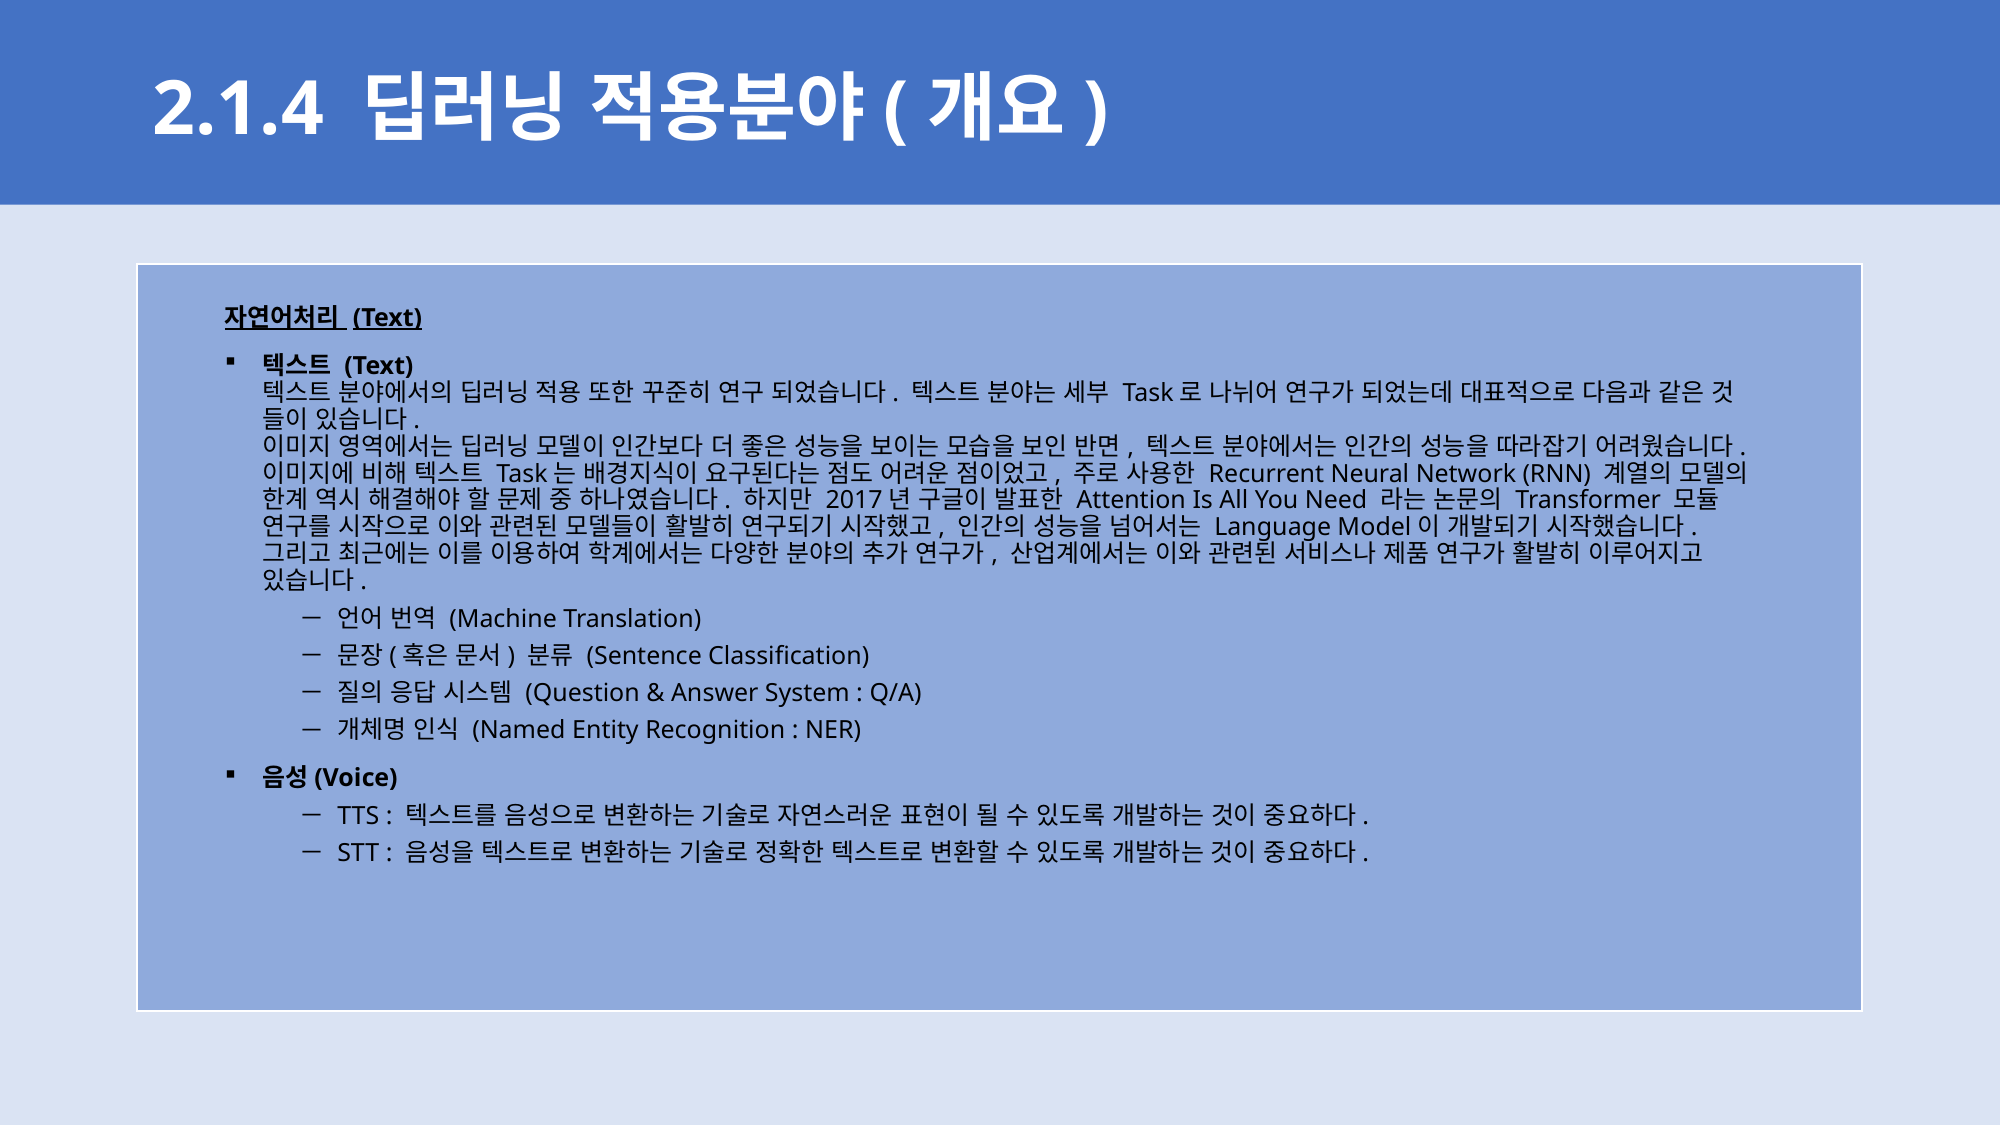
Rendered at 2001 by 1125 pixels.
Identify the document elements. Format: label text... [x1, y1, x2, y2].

title 2.1.4 딥러닝 적용분야(개요) [137, 1, 1863, 220]
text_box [137, 264, 1863, 1012]
